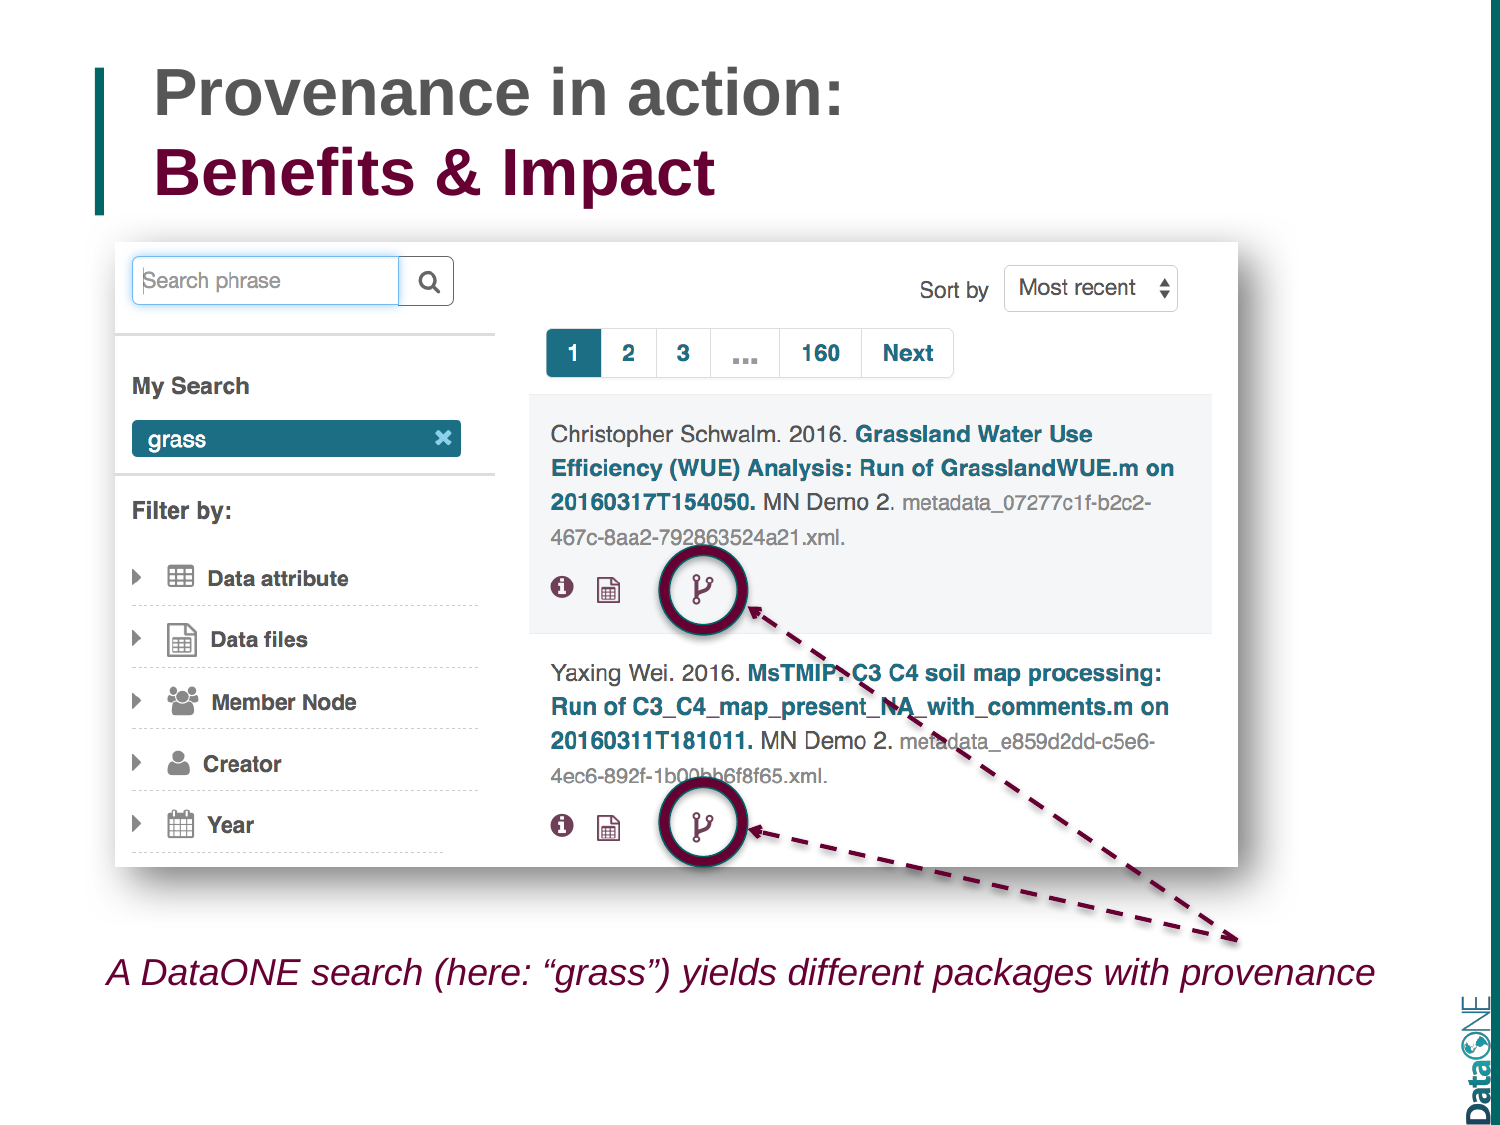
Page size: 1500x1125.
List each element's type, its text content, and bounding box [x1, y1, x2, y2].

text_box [92, 242, 1412, 1002]
text_box [75, 223, 1462, 988]
picture [1461, 996, 1492, 1125]
title Provenance in action: Benefits & Impact [138, 33, 1389, 221]
